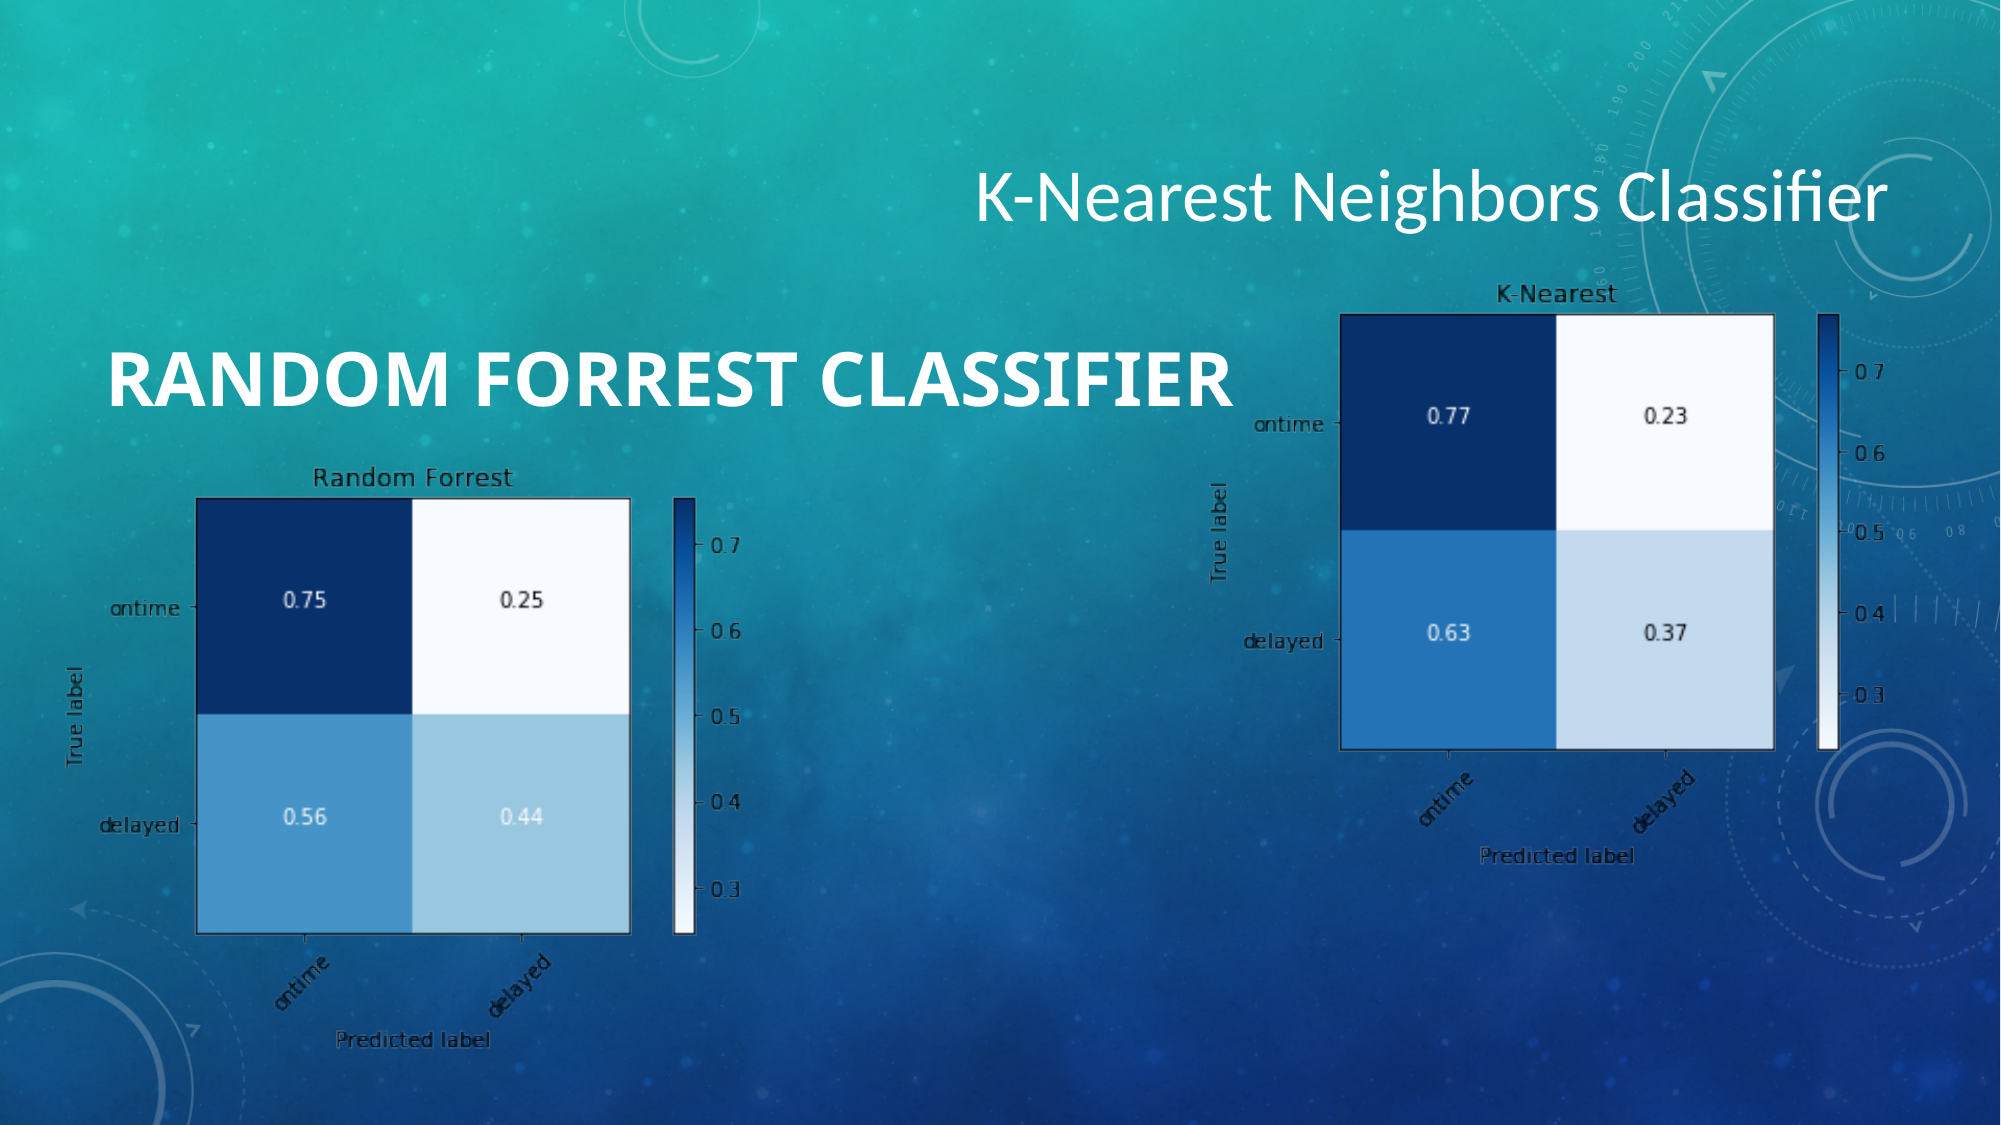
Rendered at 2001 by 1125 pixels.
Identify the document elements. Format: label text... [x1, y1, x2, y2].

picture [0, 0, 2001, 1125]
title Random Forrest Classifier [90, 256, 1752, 496]
text_box K-Nearest Neighbors Classifier [960, 139, 1906, 245]
